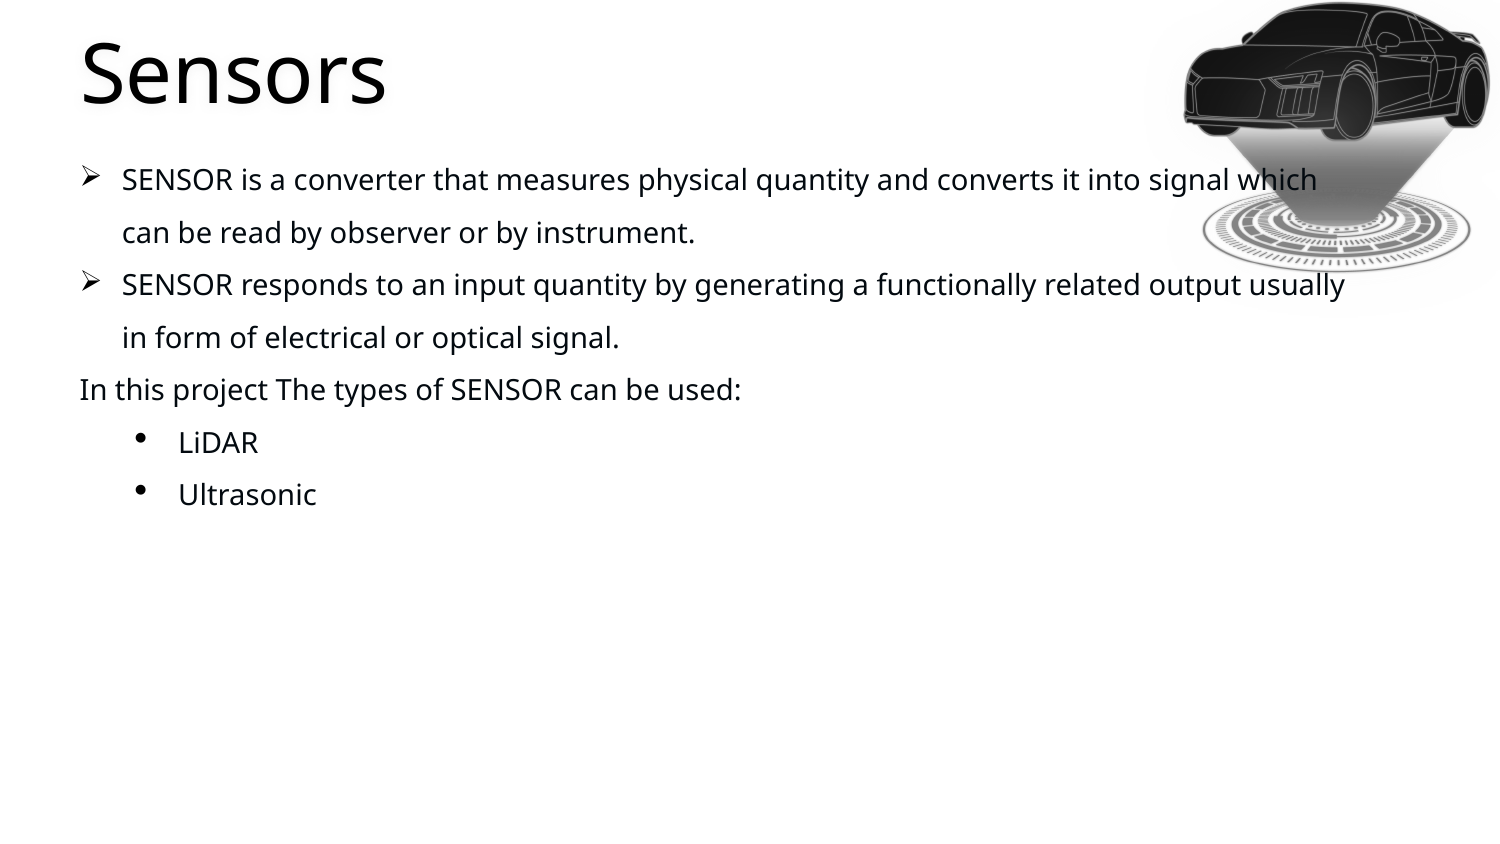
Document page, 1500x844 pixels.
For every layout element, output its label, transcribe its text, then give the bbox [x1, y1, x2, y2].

picture [1173, 0, 1500, 283]
title Sensors [64, 37, 1173, 136]
text_box SENSOR is a converter that measures physical quantity and converts it into signal which can be read by observer or by instrument. SENSOR responds to an input quantity by generating a functionally related output usually in form of electrical or optical signal. In this project The types of SENSOR can be used: LiDAR Ultrasonic [64, 136, 1378, 554]
